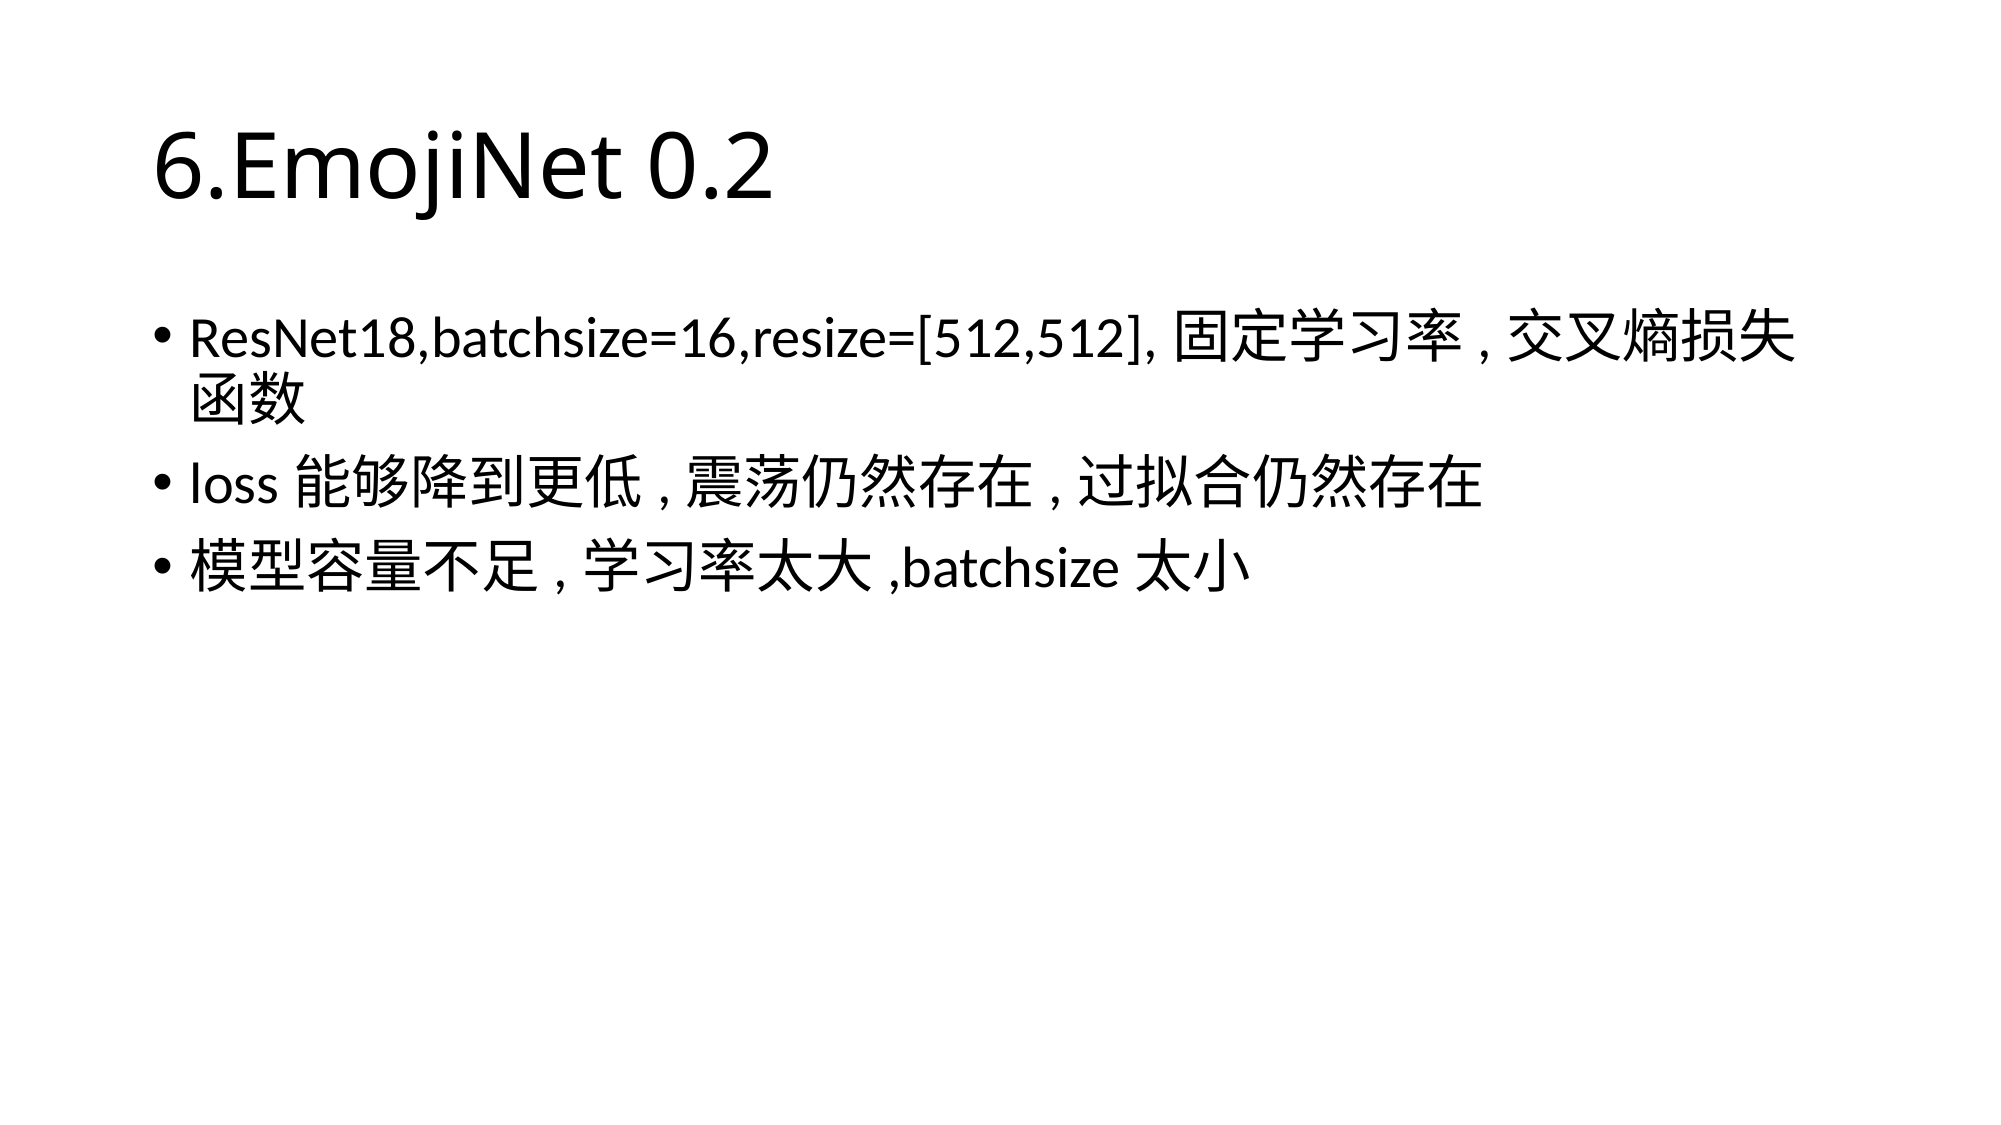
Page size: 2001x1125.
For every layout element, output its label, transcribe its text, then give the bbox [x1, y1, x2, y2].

title 6.EmojiNet 0.2 [137, 59, 1863, 278]
list ResNet18,batchsize=16,resize=[512,512],固定学习率,交叉熵损失函数 loss能够降到更低,震荡仍然存在,过拟合仍然存在 模型容量不足,学习率太大,batchsize太小 [137, 299, 1863, 1014]
